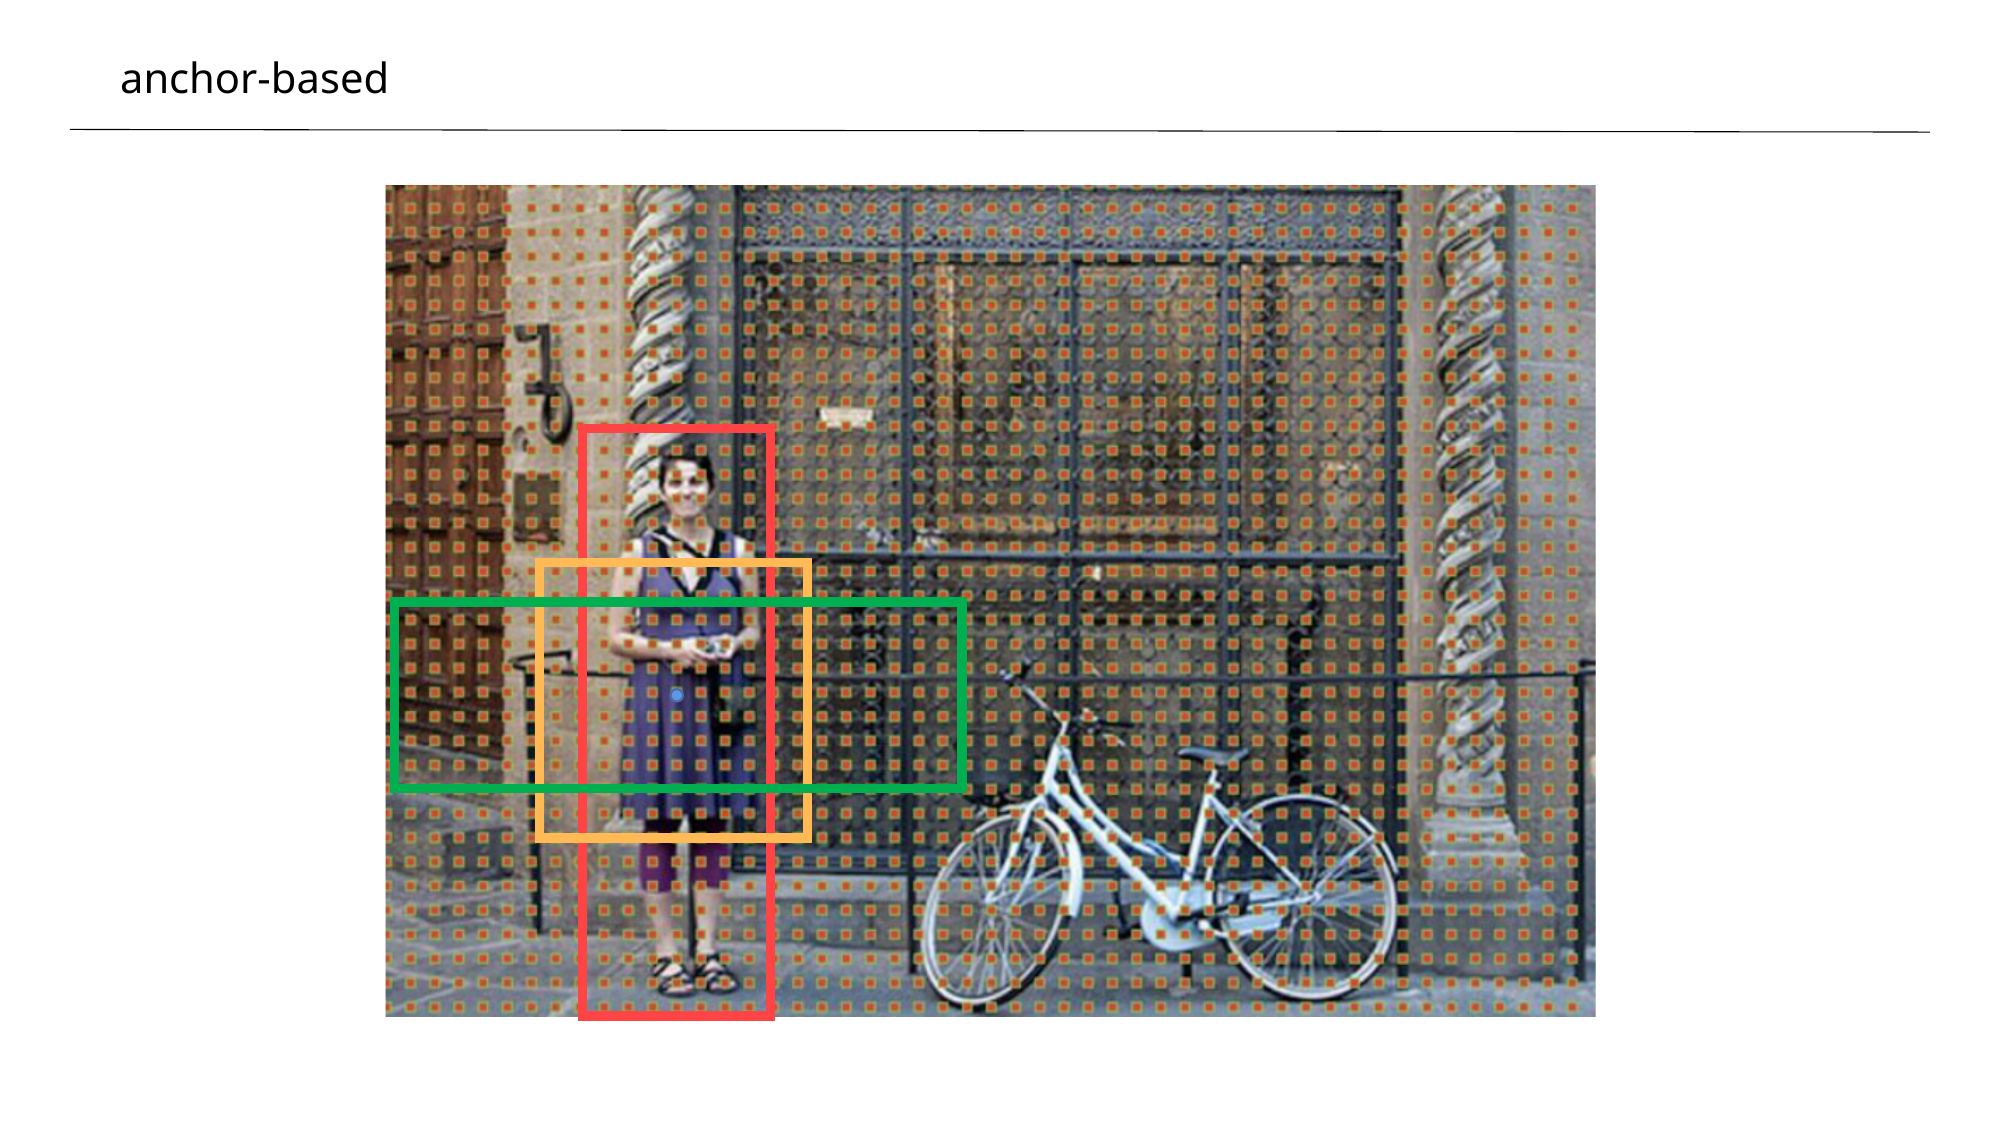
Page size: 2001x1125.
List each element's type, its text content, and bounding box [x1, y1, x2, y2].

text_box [69, 129, 1930, 133]
picture [383, 185, 1603, 1017]
text_box anchor-based [105, 44, 405, 110]
